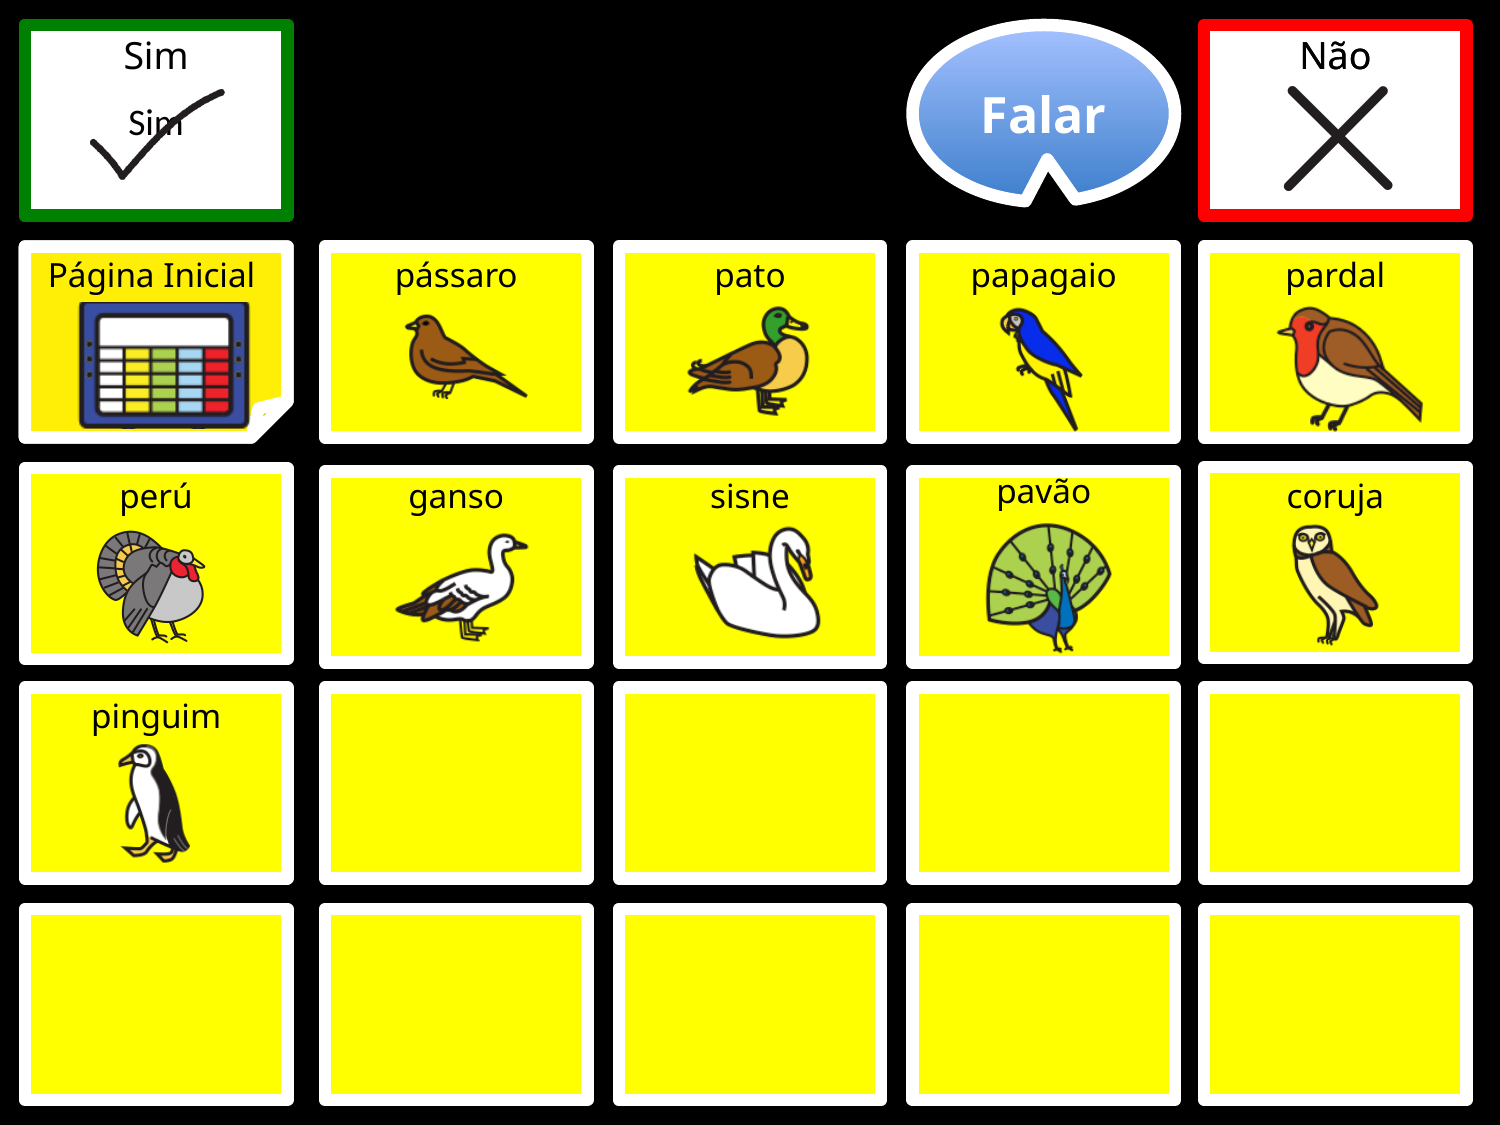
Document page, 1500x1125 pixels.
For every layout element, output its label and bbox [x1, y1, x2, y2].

picture [974, 514, 1124, 663]
text_box [324, 909, 588, 1100]
text_box [618, 246, 882, 438]
text_box [324, 687, 588, 879]
picture [674, 287, 822, 435]
text_box [618, 468, 882, 663]
text_box [24, 909, 288, 1100]
text_box [912, 462, 1175, 663]
text_box [24, 687, 288, 879]
text_box [912, 246, 1175, 438]
text_box [1204, 246, 1467, 438]
picture [62, 301, 267, 429]
picture [74, 53, 238, 217]
text_box [324, 246, 588, 438]
picture [386, 512, 538, 664]
picture [87, 523, 215, 651]
text_box [912, 687, 1175, 879]
picture [1266, 517, 1403, 654]
text_box [24, 468, 288, 659]
text_box [24, 24, 288, 216]
text_box [912, 909, 1175, 1100]
text_box [24, 246, 288, 438]
text_box [1204, 467, 1467, 658]
text_box [1204, 24, 1467, 86]
text_box [324, 468, 588, 663]
text_box [618, 909, 882, 1100]
text_box [618, 687, 882, 879]
picture [87, 737, 220, 870]
text_box [1204, 909, 1467, 1100]
picture [682, 505, 837, 660]
picture [1268, 287, 1432, 451]
picture [974, 300, 1112, 438]
picture [395, 287, 538, 430]
picture [1275, 86, 1403, 202]
text_box [1204, 687, 1467, 879]
